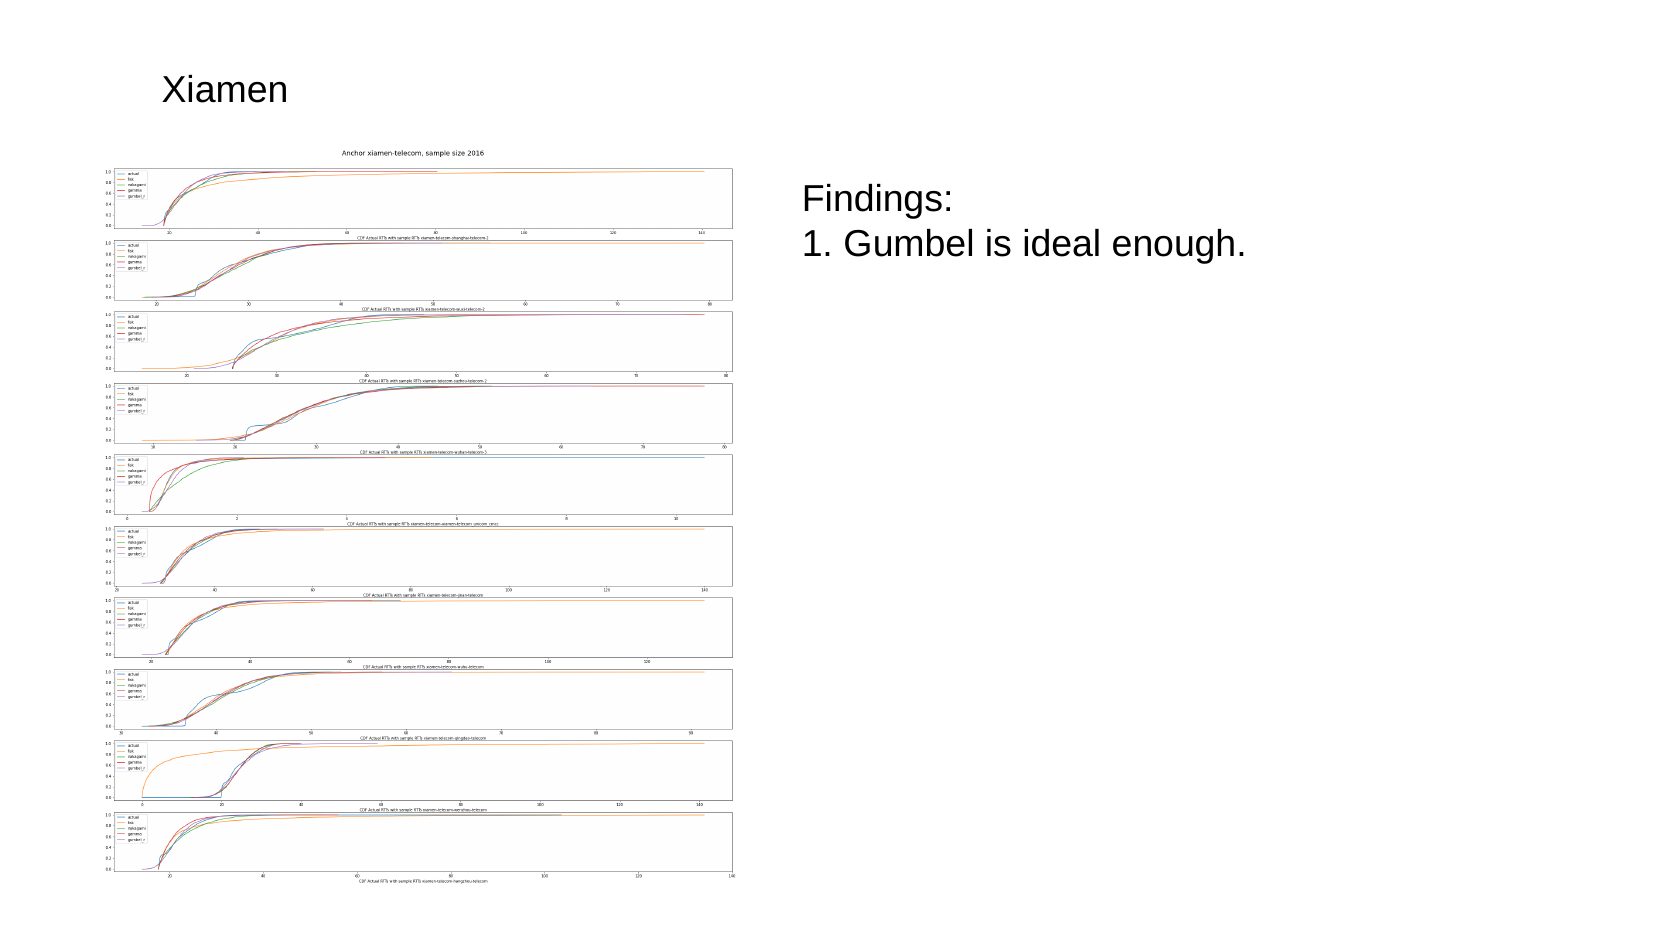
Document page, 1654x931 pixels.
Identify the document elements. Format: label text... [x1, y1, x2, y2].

picture [14, 57, 813, 931]
text_box Findings: 1. Gumbel is ideal enough. [818, 166, 1654, 350]
